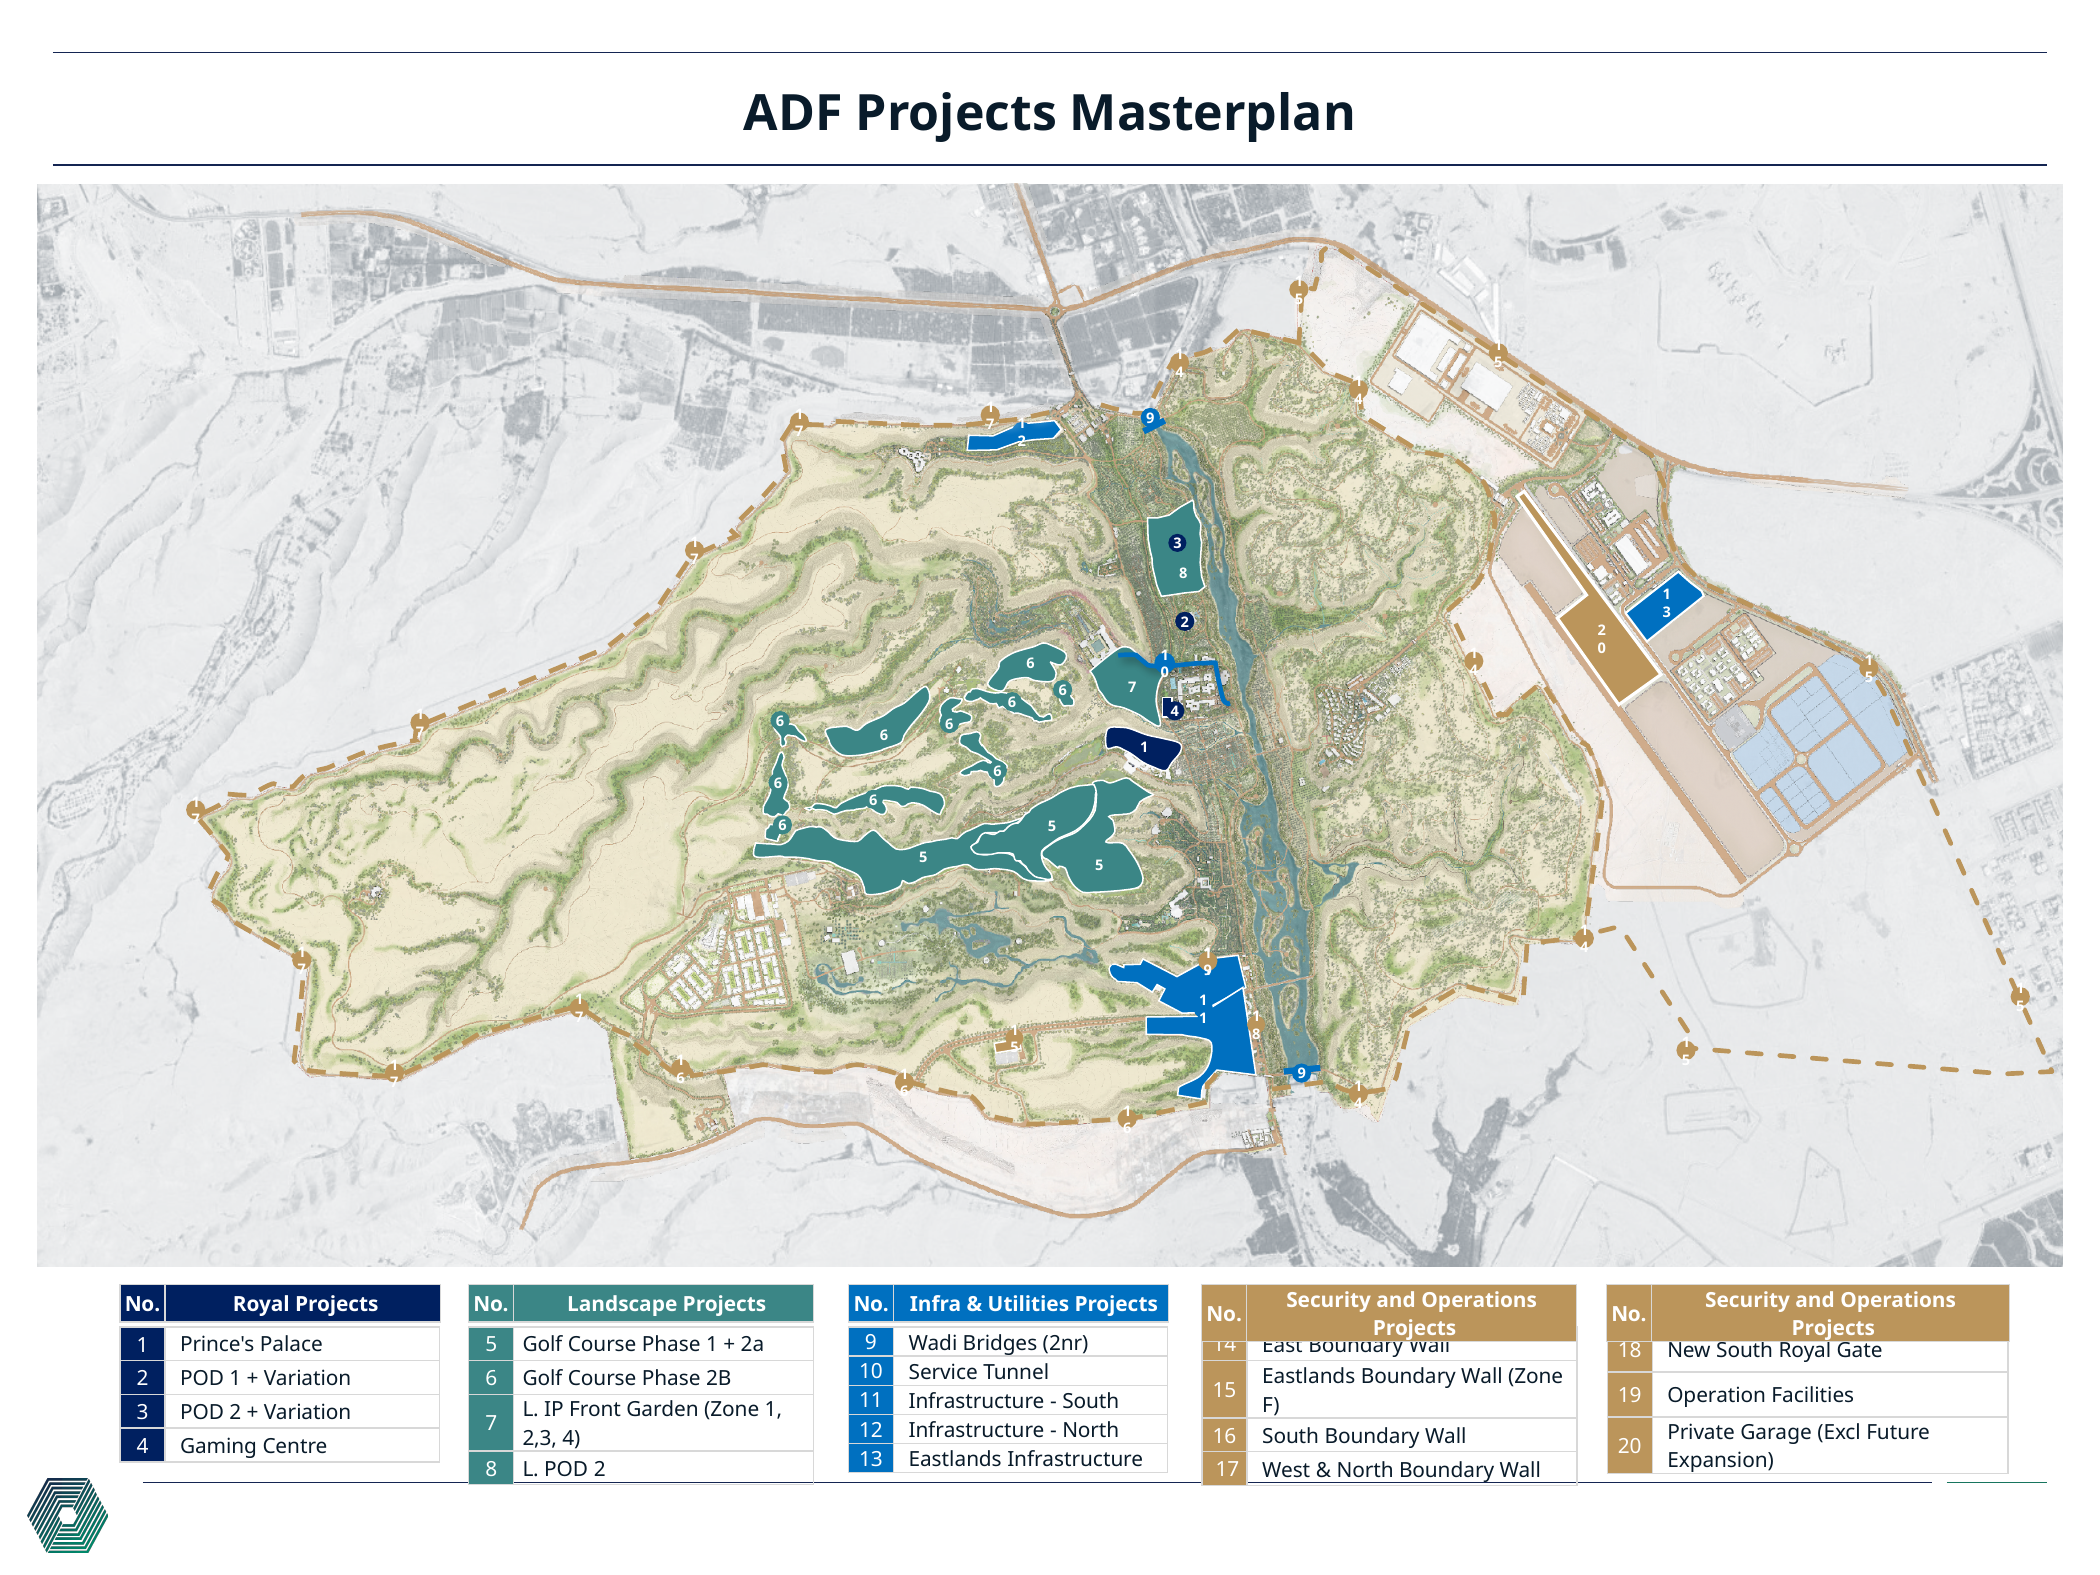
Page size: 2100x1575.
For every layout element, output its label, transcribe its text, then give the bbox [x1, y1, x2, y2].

table_header No. [1202, 1285, 1246, 1341]
table_header No. [849, 1285, 893, 1321]
table_cell 10 [849, 1357, 893, 1385]
table_header East Boundary Wall [1248, 1342, 1576, 1360]
table_header Security and Operations Projects [1247, 1285, 1576, 1341]
table_cell 17 [1203, 1452, 1246, 1485]
table_cell 12 [849, 1415, 893, 1443]
table_cell Private Garage (Excl Future Expansion) [1653, 1418, 2007, 1473]
table_cell 8 [469, 1452, 513, 1484]
table_cell West & North Boundary Wall [1248, 1452, 1576, 1485]
table_cell 20 [1608, 1418, 1652, 1473]
table_cell 7 [469, 1395, 513, 1450]
table_header Infra & Utilities Projects [894, 1285, 1168, 1321]
table_header 5 [469, 1328, 513, 1360]
table_header 18 [1608, 1342, 1652, 1371]
table_header Landscape Projects [514, 1285, 813, 1321]
table_header Prince's Palace [166, 1328, 439, 1360]
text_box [1143, 420, 1165, 432]
table_header Wadi Bridges (2nr) [894, 1328, 1167, 1355]
table_header No. [1607, 1285, 1651, 1341]
table_cell Service Tunnel [894, 1357, 1167, 1385]
table_cell Eastlands Boundary Wall (Zone F) [1248, 1361, 1576, 1417]
table_cell 11 [849, 1386, 893, 1414]
table_cell Infrastructure - North [894, 1415, 1167, 1443]
table_cell L. IP Front Garden (Zone 1, 2,3, 4) [514, 1395, 813, 1450]
table_header 1 [121, 1328, 164, 1360]
table_cell POD 1 + Variation [166, 1361, 439, 1394]
table_cell POD 2 + Variation [166, 1395, 439, 1427]
table_cell 16 [1203, 1419, 1246, 1451]
table_cell 2 [121, 1361, 164, 1394]
text_box ADF Projects Masterplan [53, 57, 2047, 164]
table_cell 19 [1608, 1373, 1652, 1416]
table_cell Infrastructure - South [894, 1386, 1167, 1414]
table_cell 15 [1203, 1361, 1246, 1417]
table_header New South Royal Gate [1653, 1342, 2007, 1371]
table_cell 3 [121, 1395, 164, 1427]
table_header 9 [849, 1328, 893, 1355]
picture [27, 1478, 108, 1553]
table_header Golf Course Phase 1 + 2a [514, 1328, 813, 1360]
table_cell Gaming Centre [166, 1429, 439, 1461]
table_cell 13 [849, 1444, 893, 1472]
picture [36, 182, 2064, 1267]
table_cell 4 [121, 1429, 164, 1461]
table_header Security and Operations Projects [1652, 1285, 2009, 1341]
table_cell L. POD 2 [514, 1452, 813, 1484]
table_cell 6 [469, 1361, 513, 1394]
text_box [1283, 1067, 1321, 1072]
table_header No. [121, 1285, 164, 1321]
table_cell Operation Facilities [1653, 1373, 2007, 1416]
table_cell Eastlands Infrastructure [894, 1444, 1167, 1472]
table_cell Golf Course Phase 2B [514, 1361, 813, 1394]
table_header No. [469, 1285, 513, 1321]
table_header 14 [1203, 1342, 1246, 1360]
table_header Royal Projects [166, 1285, 440, 1321]
table_cell South Boundary Wall [1248, 1419, 1576, 1451]
